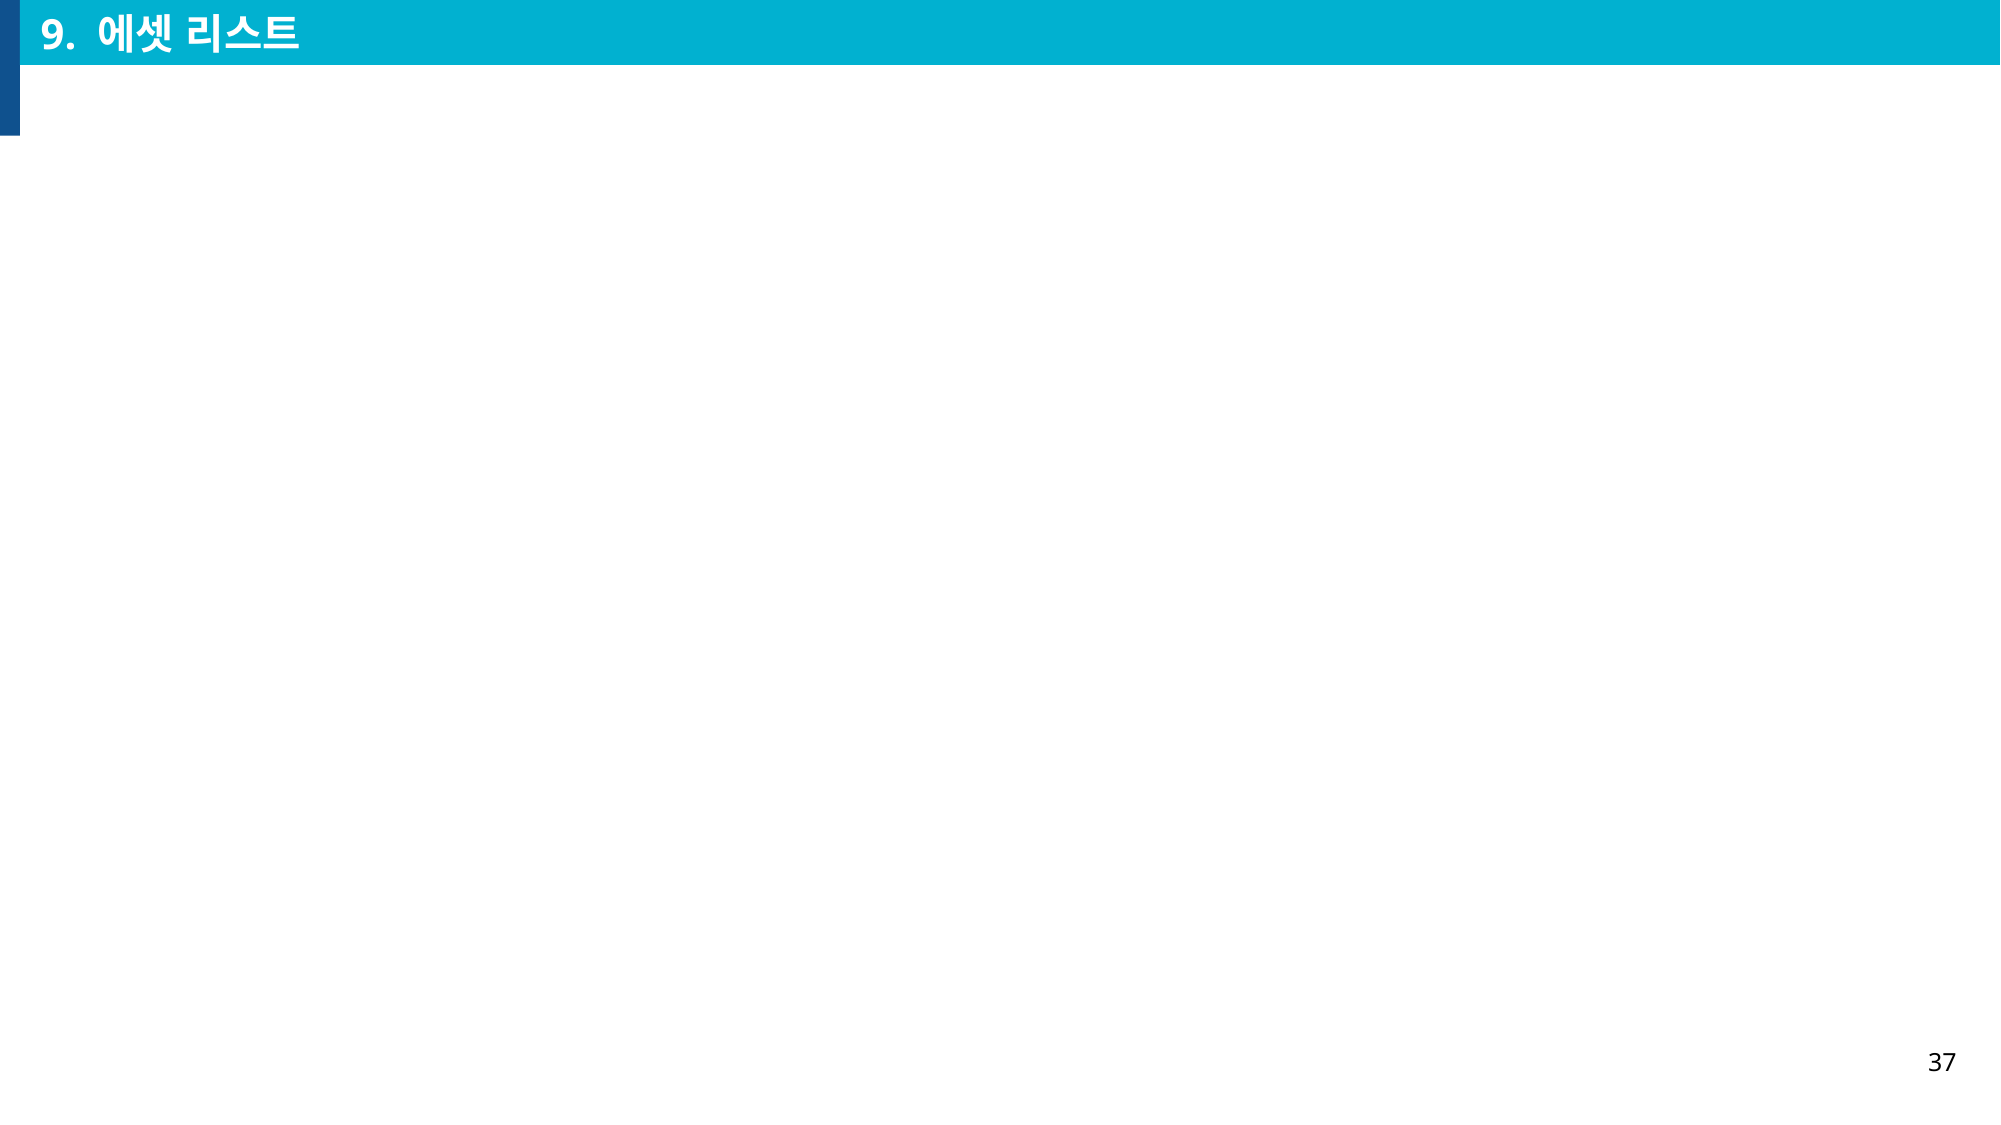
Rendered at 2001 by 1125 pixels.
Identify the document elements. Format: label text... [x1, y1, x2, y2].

text_box [0, 0, 21, 137]
slide_number 37 [1907, 1033, 1972, 1094]
text_box 9. 에셋 리스트 [19, 0, 2000, 66]
